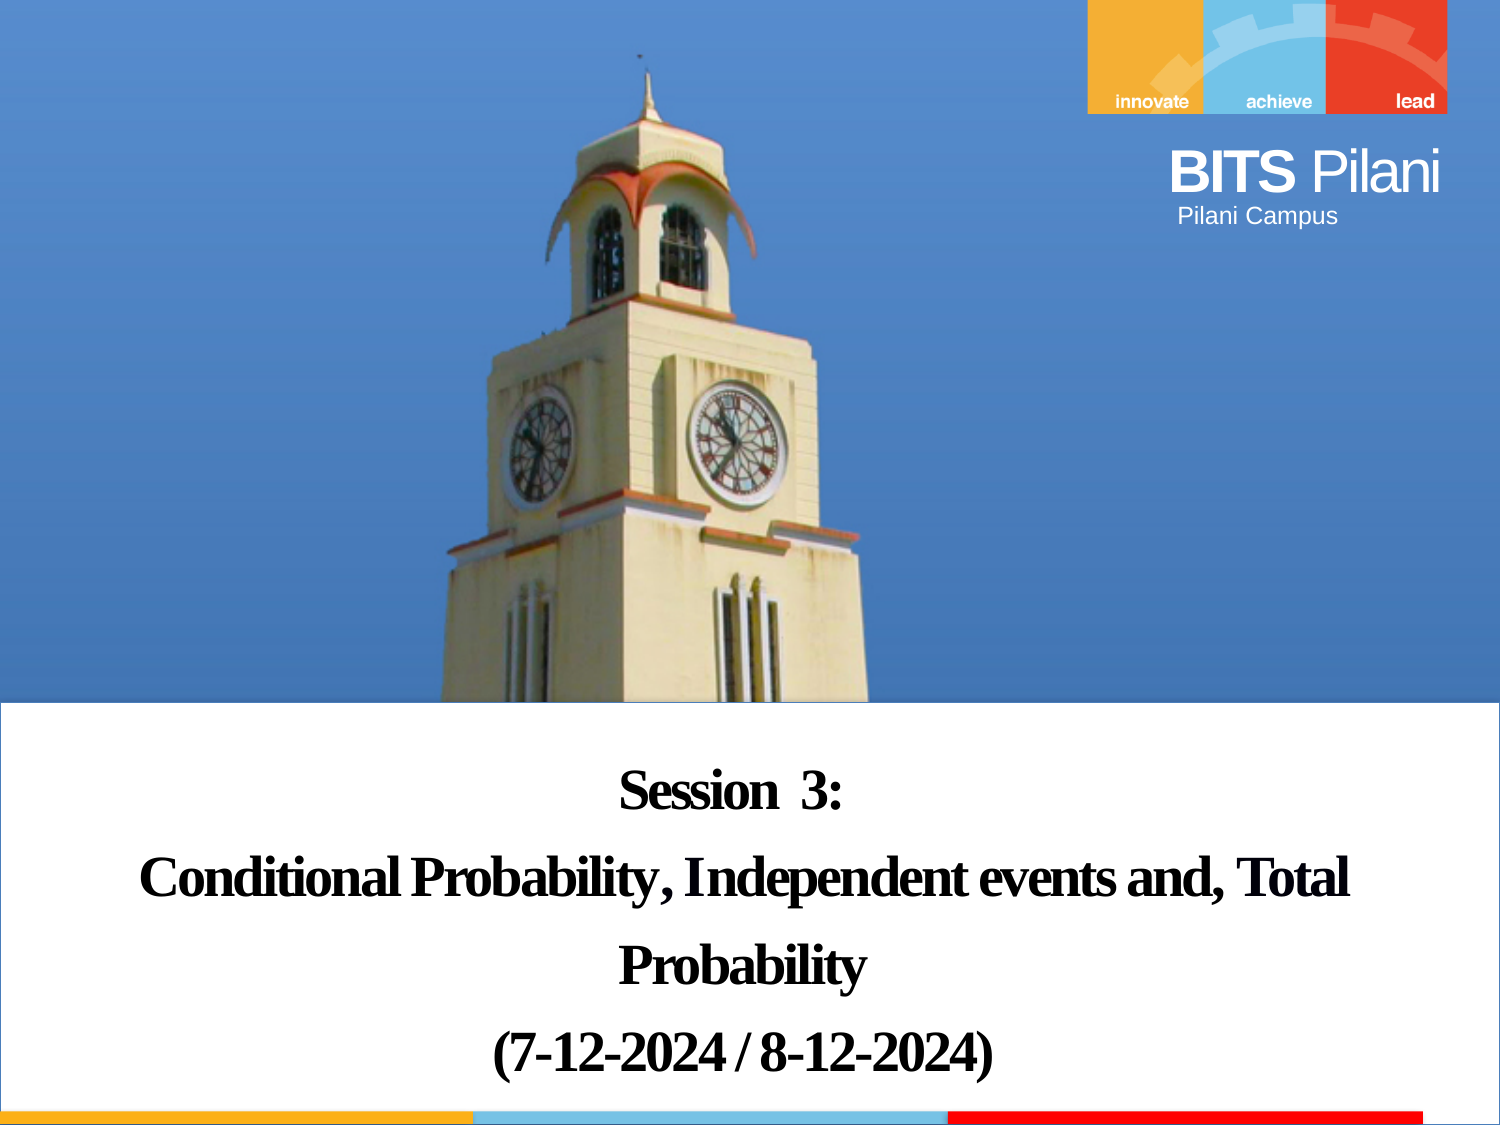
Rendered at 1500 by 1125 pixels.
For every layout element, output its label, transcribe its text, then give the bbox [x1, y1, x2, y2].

picture [0, 0, 1500, 702]
list Session 3: Conditional Probability, Independent events and, Total Probability (7-12-2024 / 8-12-2024) [50, 725, 1438, 989]
